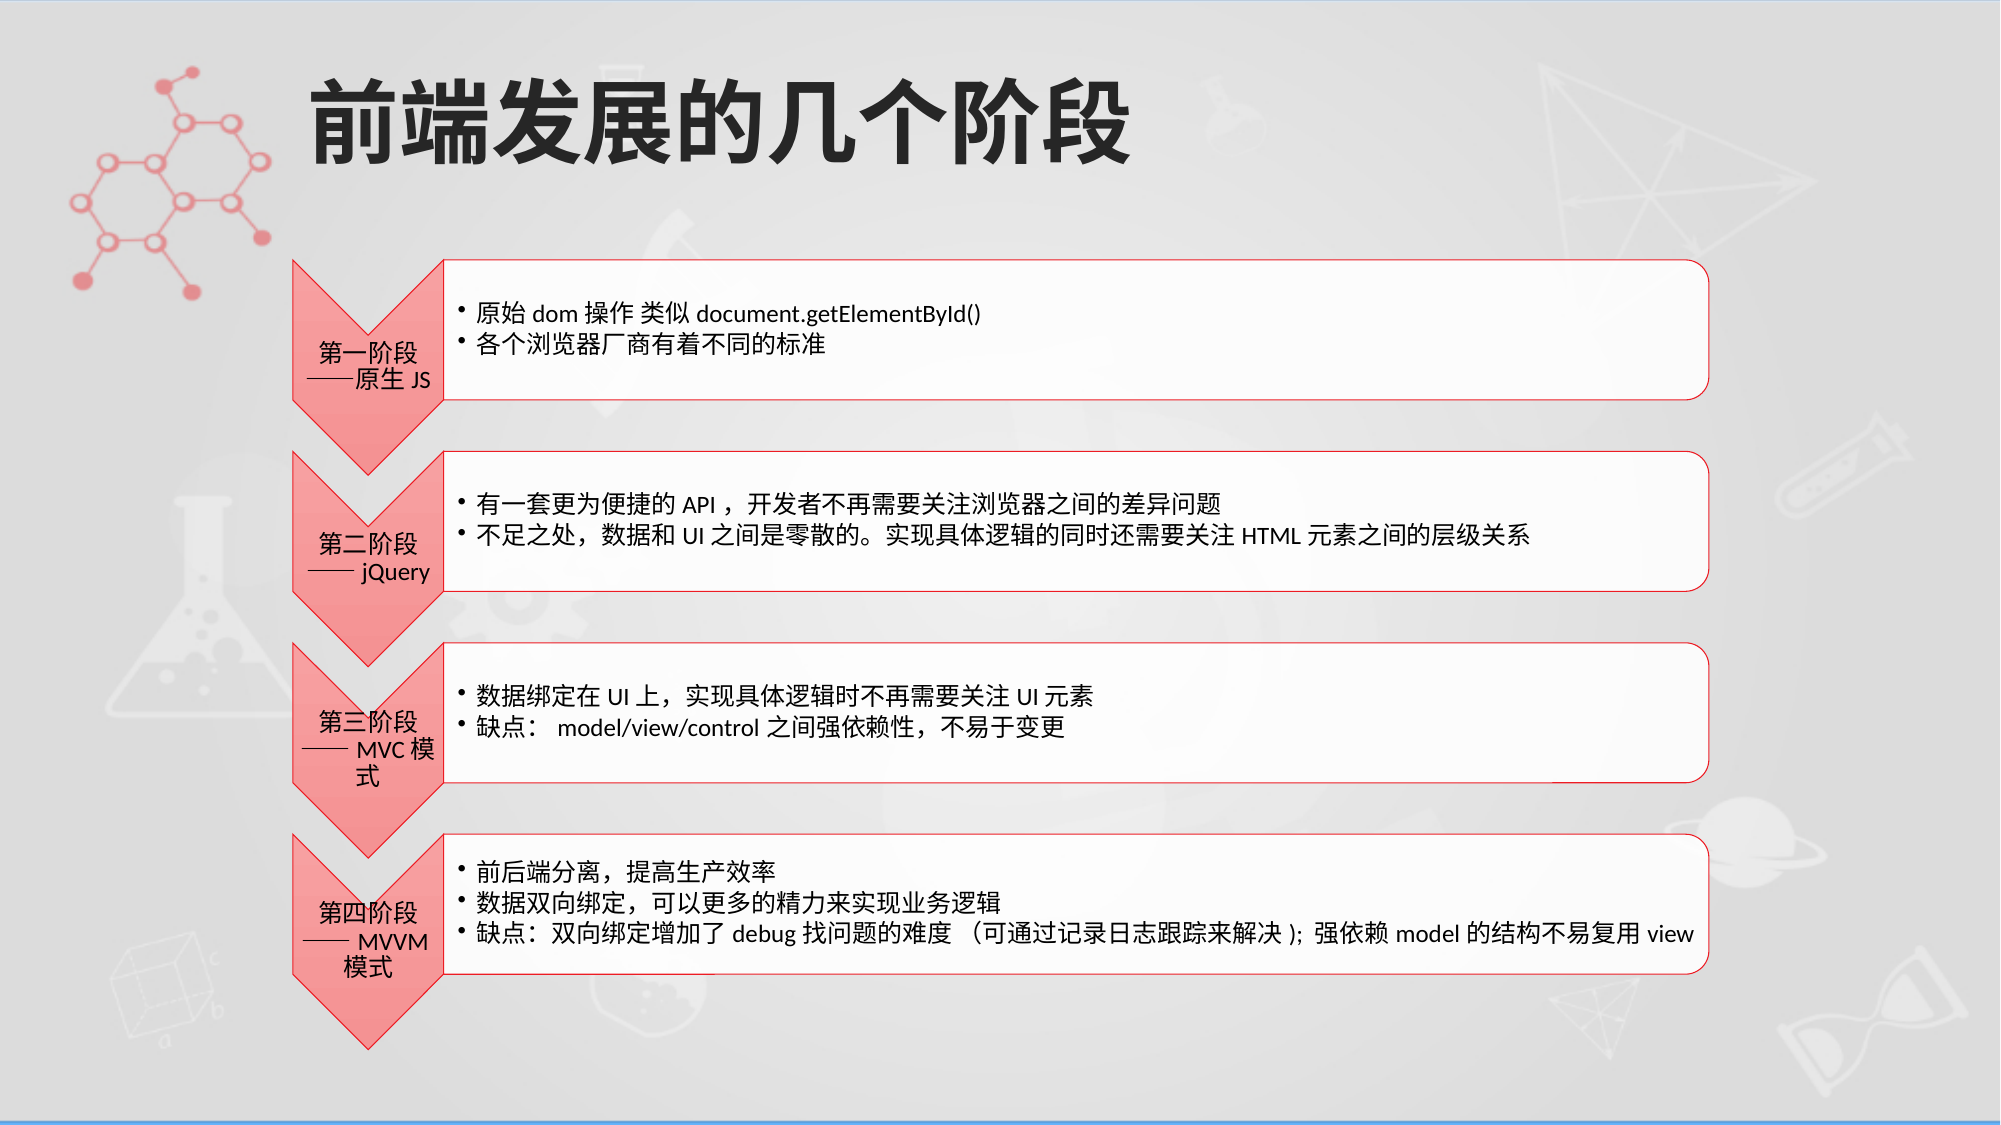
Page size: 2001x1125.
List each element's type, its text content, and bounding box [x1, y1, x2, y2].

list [292, 259, 1709, 1050]
title 前端发展的几个阶段 [292, 62, 1705, 192]
picture [0, 0, 2001, 1125]
